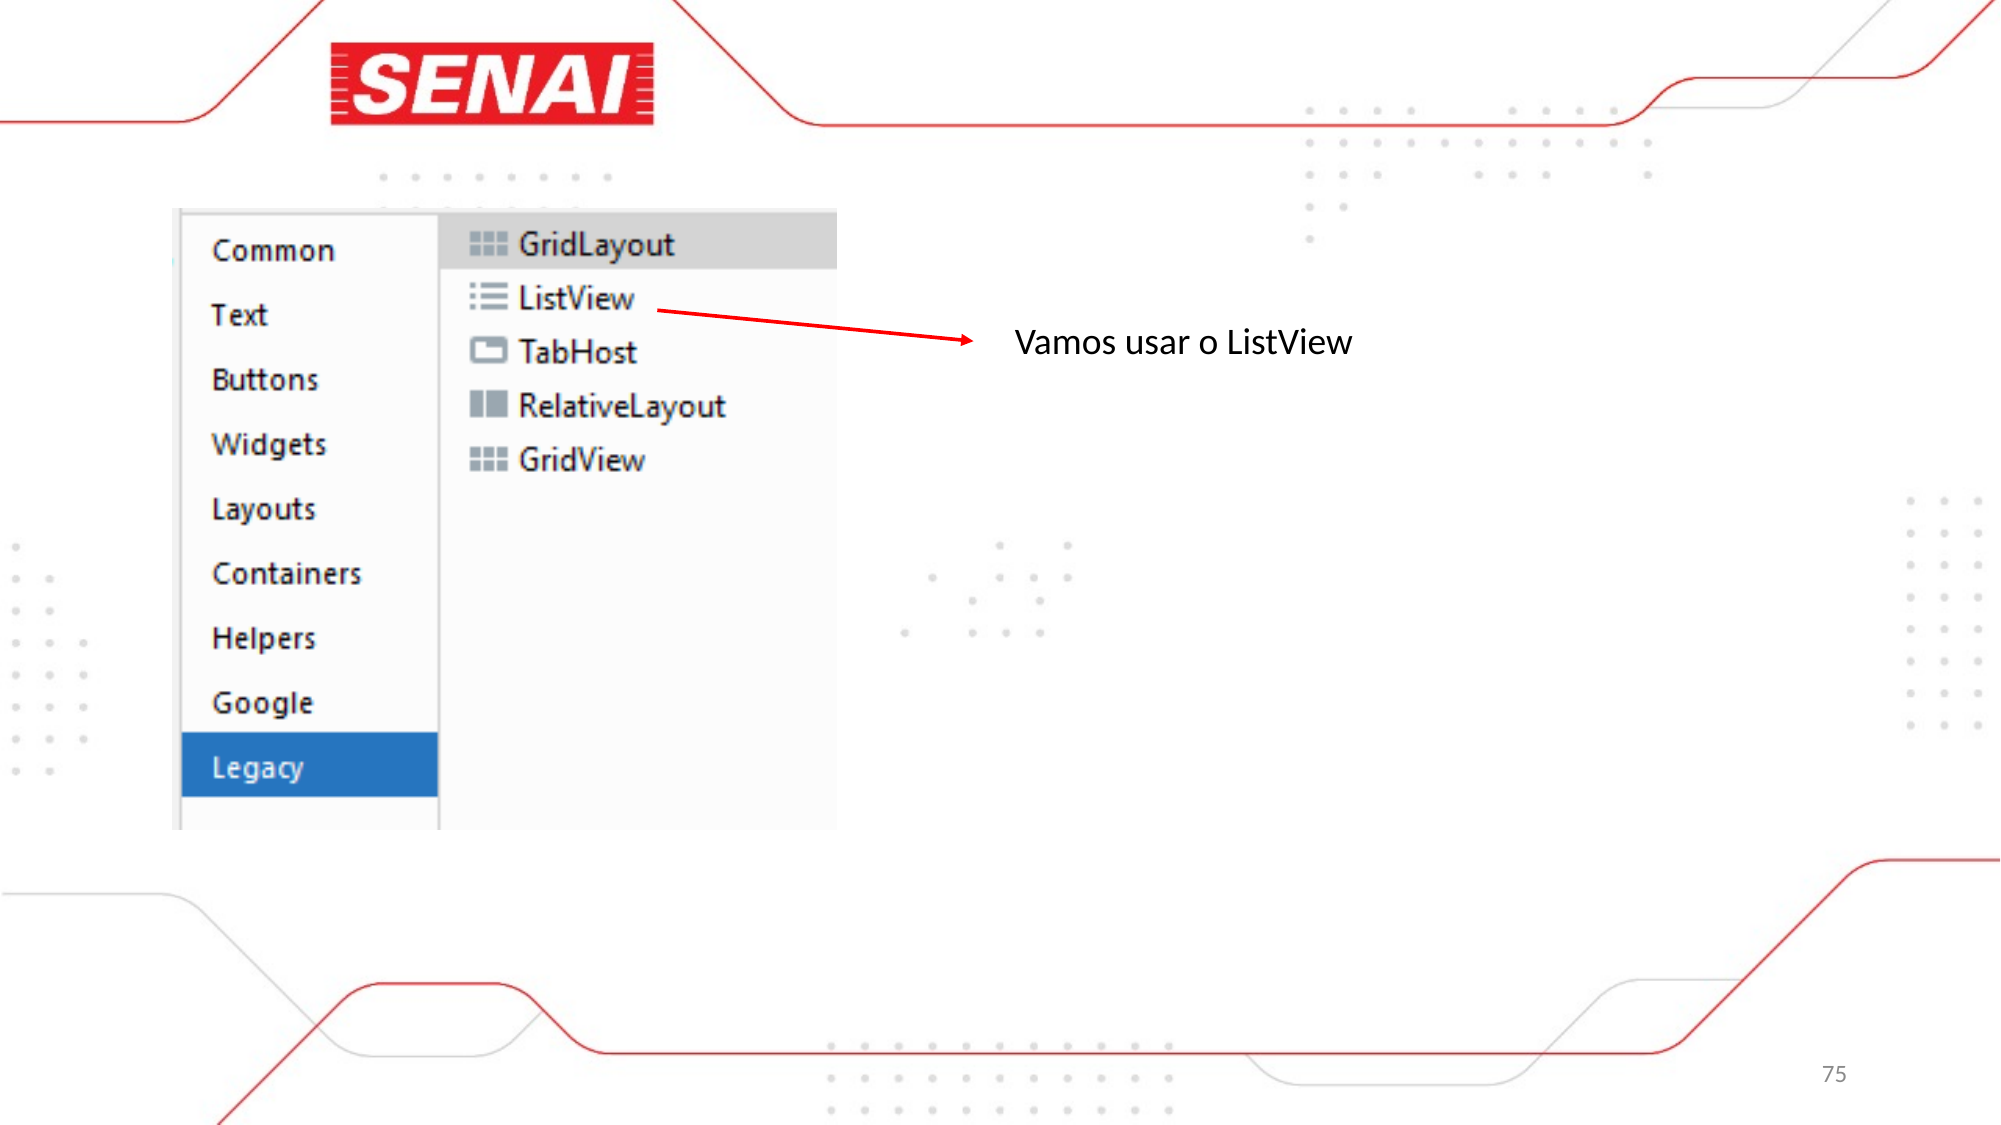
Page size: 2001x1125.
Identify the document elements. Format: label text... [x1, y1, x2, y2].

text_box Vamos usar o ListView [999, 310, 1569, 370]
picture [0, 0, 2001, 1125]
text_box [657, 310, 974, 342]
slide_number 75 [1412, 1042, 1863, 1103]
